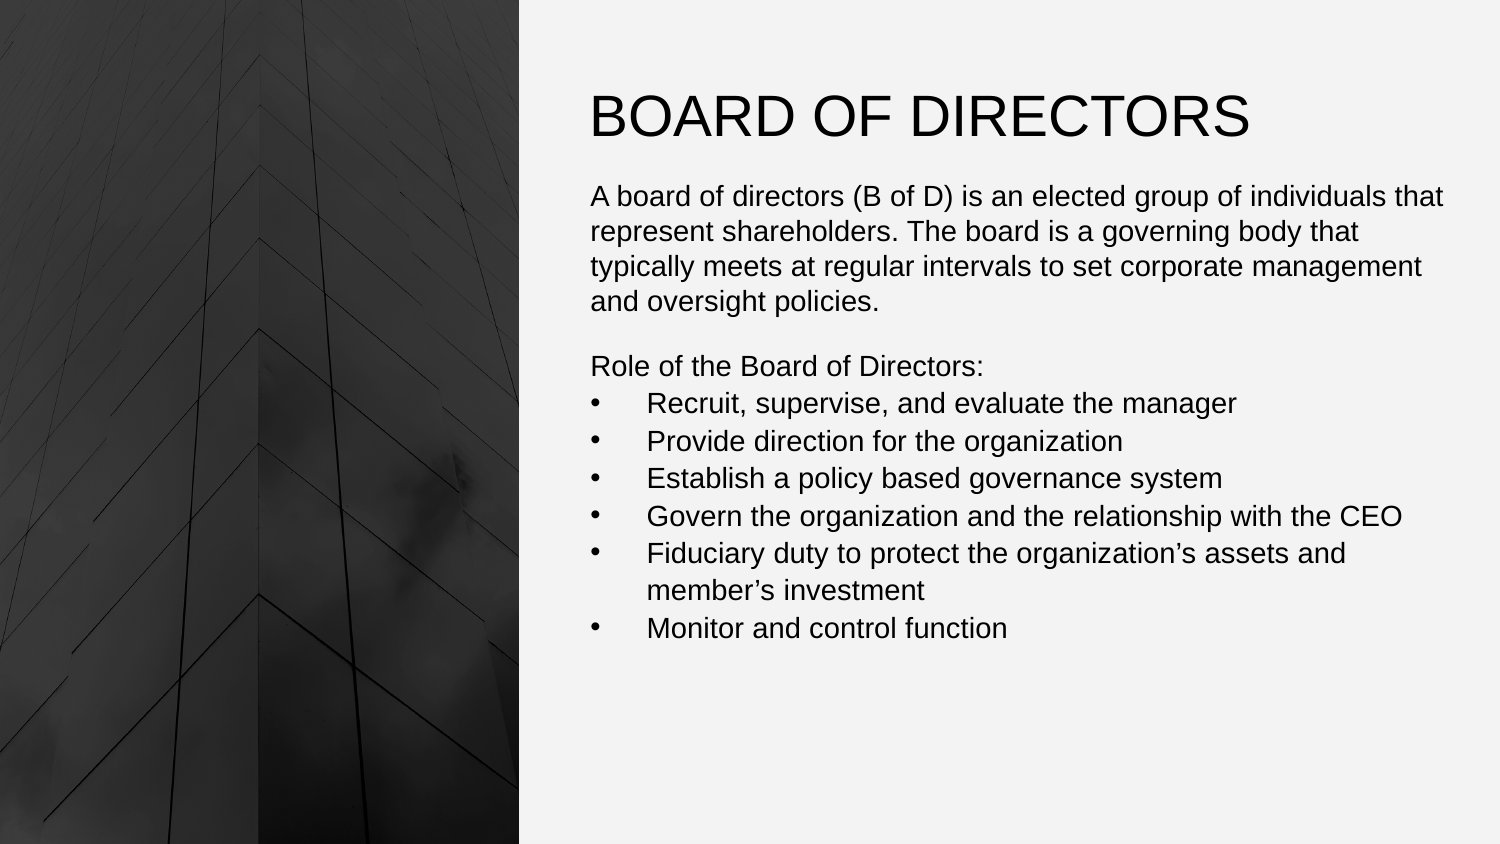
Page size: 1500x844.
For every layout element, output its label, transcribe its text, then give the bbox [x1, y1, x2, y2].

text_box BOARD OF DIRECTORS [522, 66, 1266, 163]
picture [0, 0, 519, 844]
text_box A board of directors (B of D) is an elected group of individuals that represent shareholders. The board is a governing body that typically meets at regular intervals to set corporate management and oversight policies. Role of the Board of Directors: Recruit, supervise, and evaluate the manager Provide direction for the organization Establish a policy based governance system Govern the organization and the relationship with the CEO Fiduciary duty to protect the organization’s assets and member’s investment Monitor and control function [575, 162, 1472, 756]
